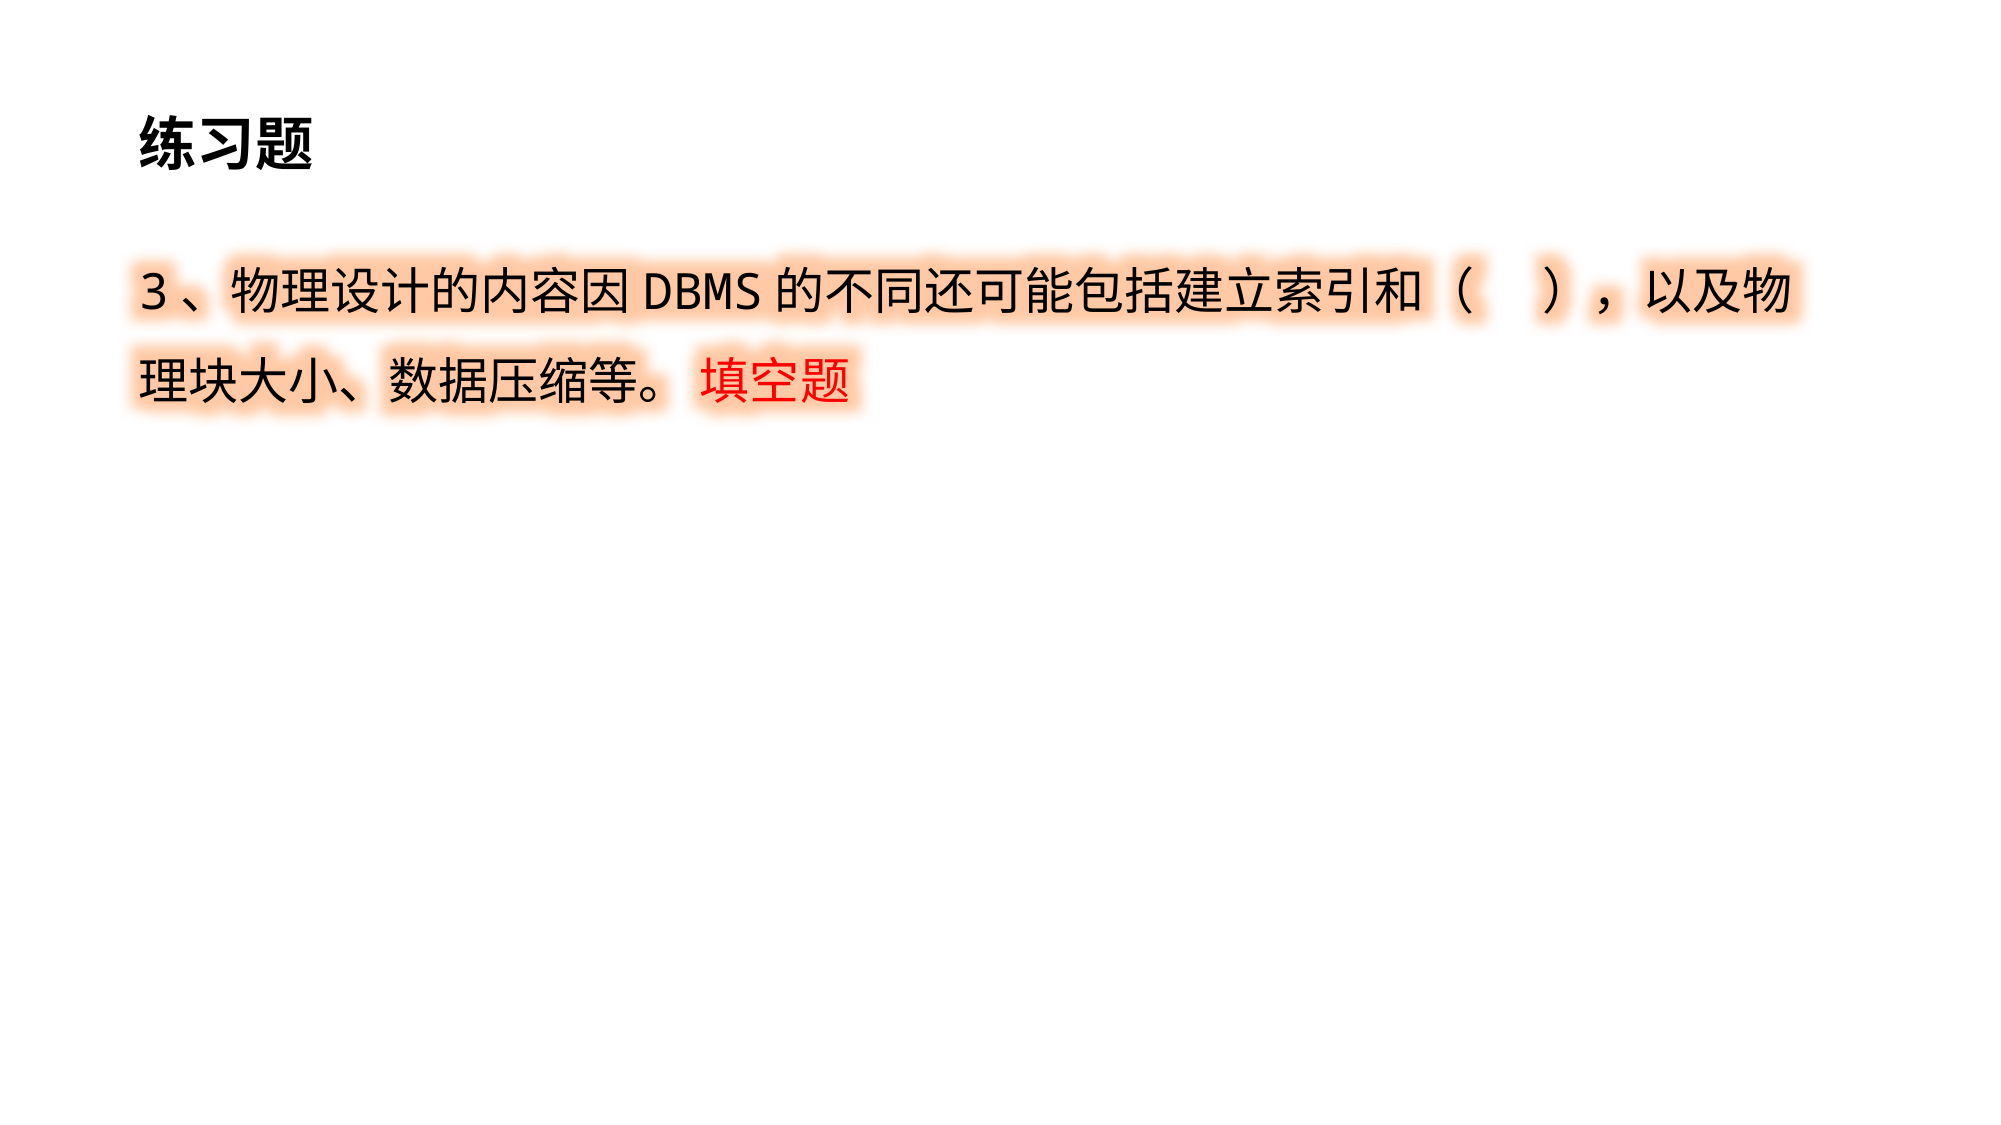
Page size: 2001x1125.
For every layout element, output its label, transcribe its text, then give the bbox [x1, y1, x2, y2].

text_box 练习题 [120, 97, 1568, 187]
text_box 1：N联系 [113, 212, 1847, 1055]
text_box 3、物理设计的内容因DBMS的不同还可能包括建立索引和（ ），以及物理块大小、数据压缩等。 填空题 [120, 219, 1839, 1047]
text_box 4、下表是（ B ）。 单选题 A:数据元素表 B:数据分类表 C:任务分类表 D:数据操作特征表 [117, 216, 1843, 1051]
